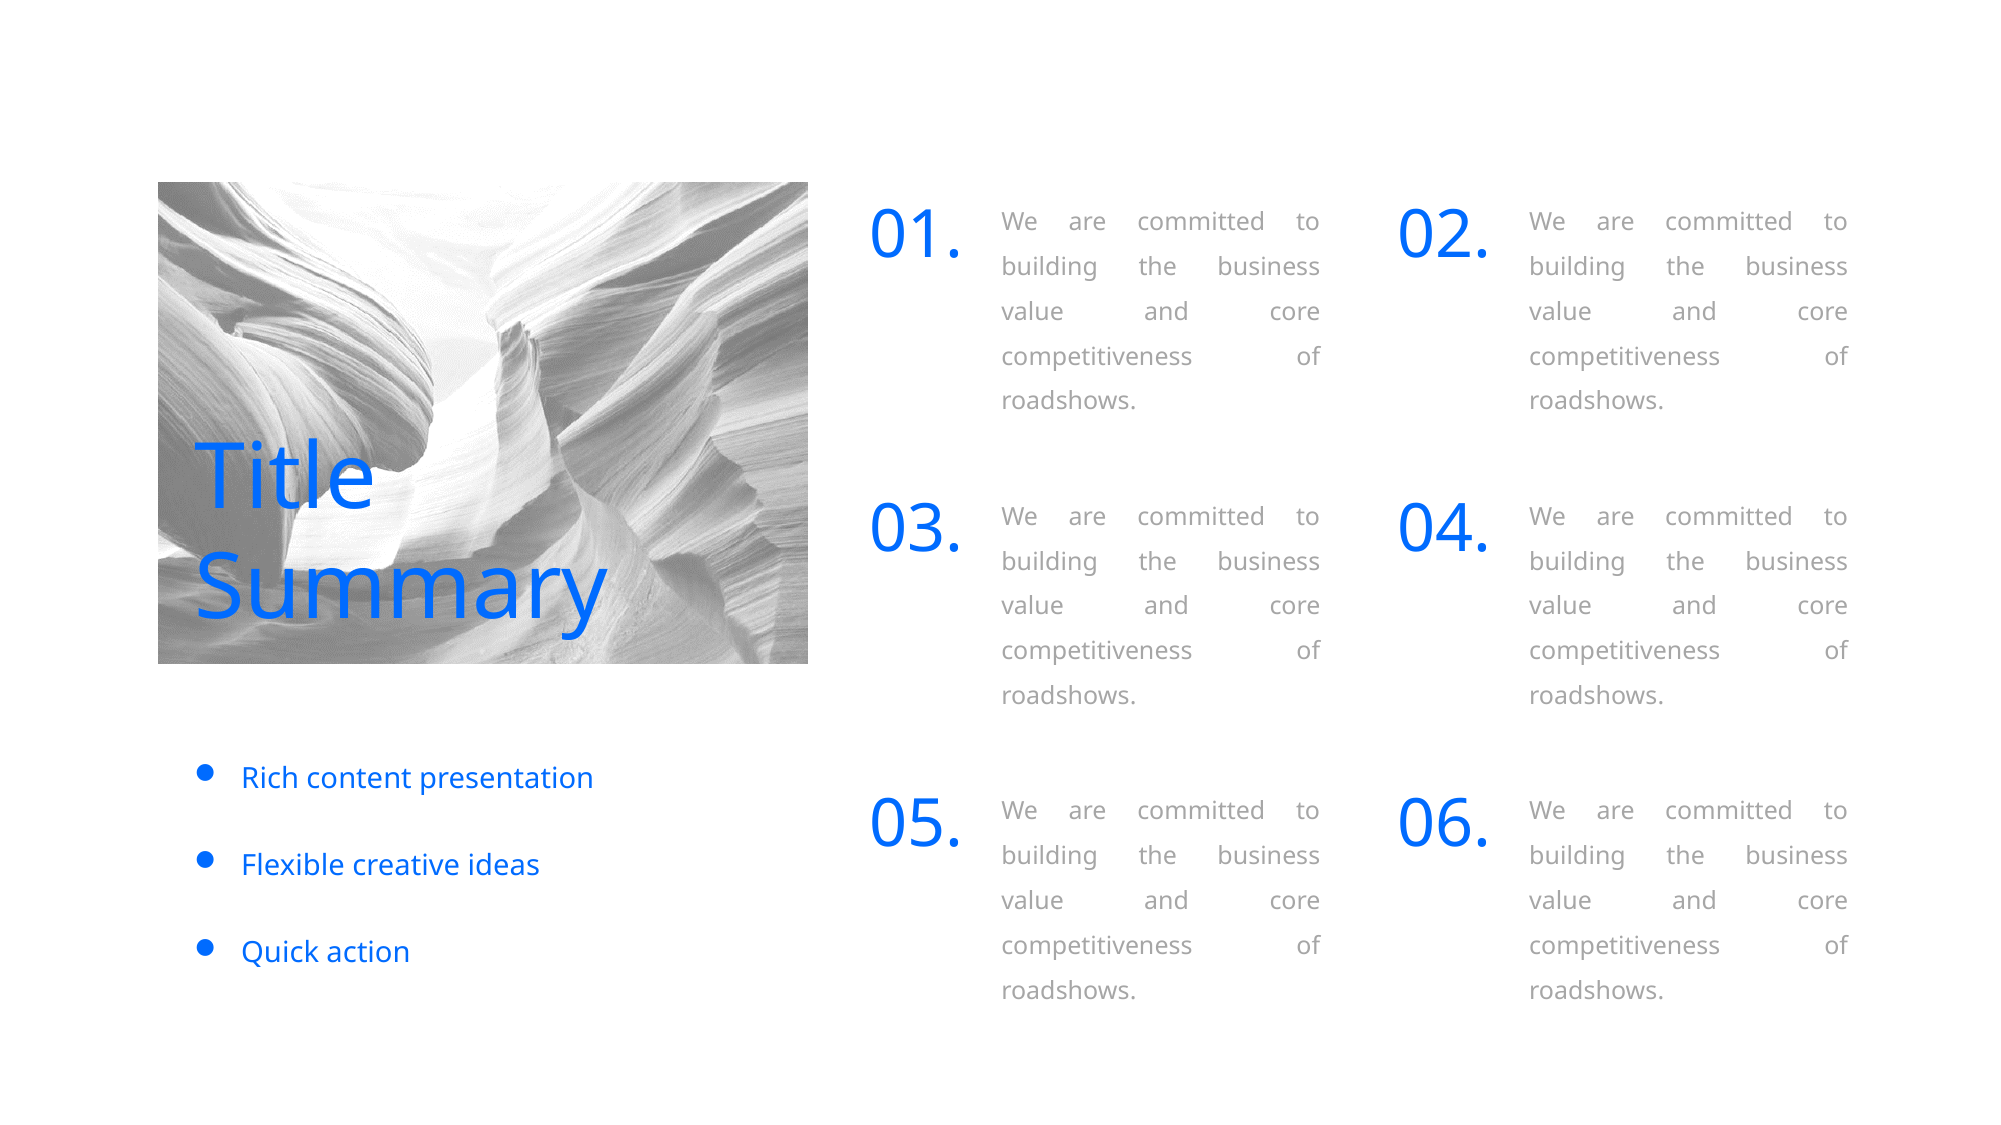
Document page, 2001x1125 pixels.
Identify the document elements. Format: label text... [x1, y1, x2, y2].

text_box 01. [854, 183, 986, 278]
text_box We are committed to building the business value and core competitiveness of roadshows. [1514, 477, 1864, 717]
text_box We are committed to building the business value and core competitiveness of roadshows. [986, 477, 1336, 717]
text_box Rich content presentation Flexible creative ideas Quick action [179, 699, 688, 976]
text_box We are committed to building the business value and core competitiveness of roadshows. [1514, 182, 1864, 423]
text_box 02. [1382, 183, 1514, 278]
text_box 06. [1382, 772, 1514, 868]
text_box 05. [854, 772, 986, 868]
text_box We are committed to building the business value and core competitiveness of roadshows. [986, 772, 1336, 1012]
picture [158, 182, 808, 664]
text_box 04. [1382, 477, 1514, 573]
text_box We are committed to building the business value and core competitiveness of roadshows. [986, 182, 1336, 423]
text_box 03. [854, 477, 986, 573]
text_box We are committed to building the business value and core competitiveness of roadshows. [1514, 772, 1864, 1012]
